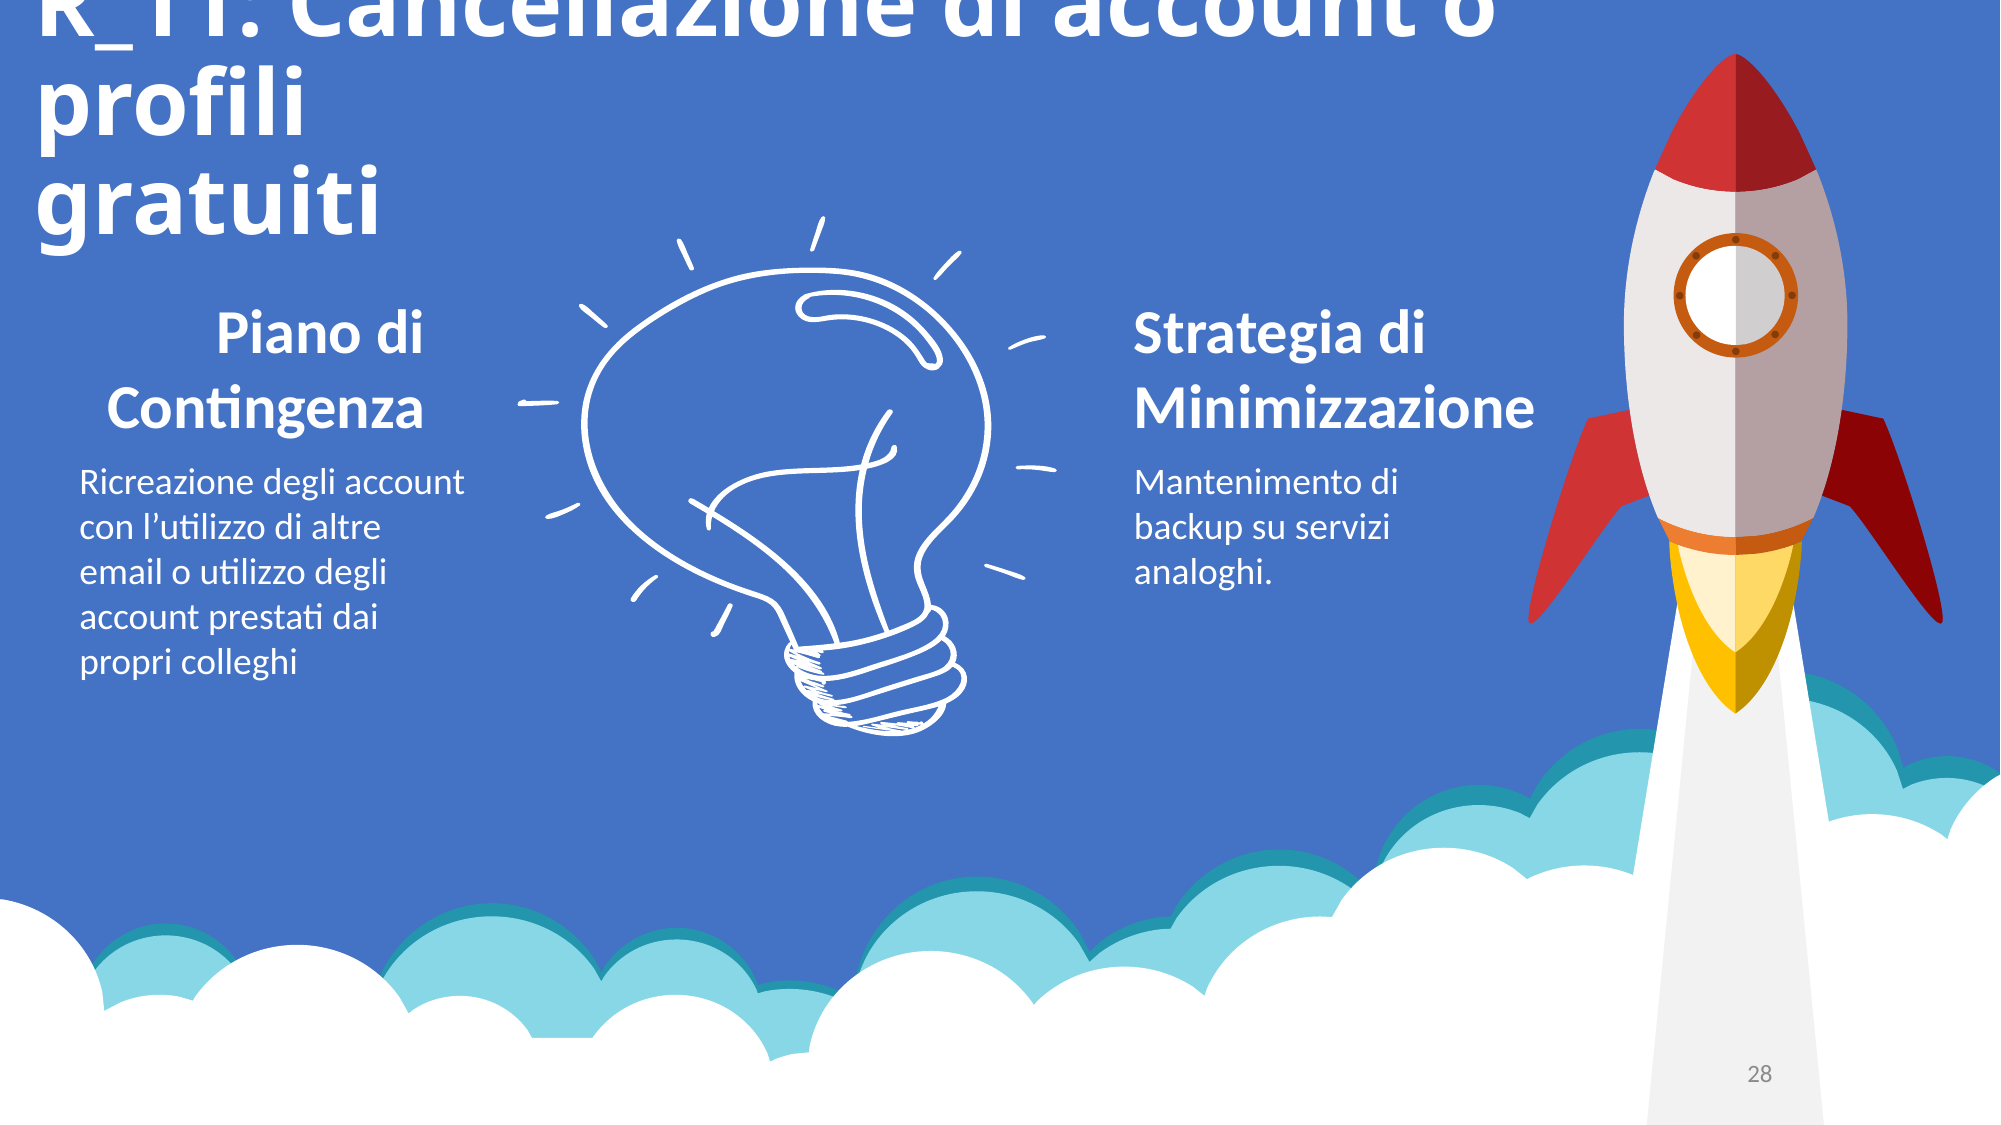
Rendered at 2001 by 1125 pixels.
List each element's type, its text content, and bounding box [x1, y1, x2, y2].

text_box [516, 215, 1058, 740]
slide_number 28 [1412, 1042, 1788, 1103]
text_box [79, 281, 468, 738]
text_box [1133, 281, 1544, 602]
title R_11: Cancellazione di account o profili gratuiti [19, 0, 1745, 215]
